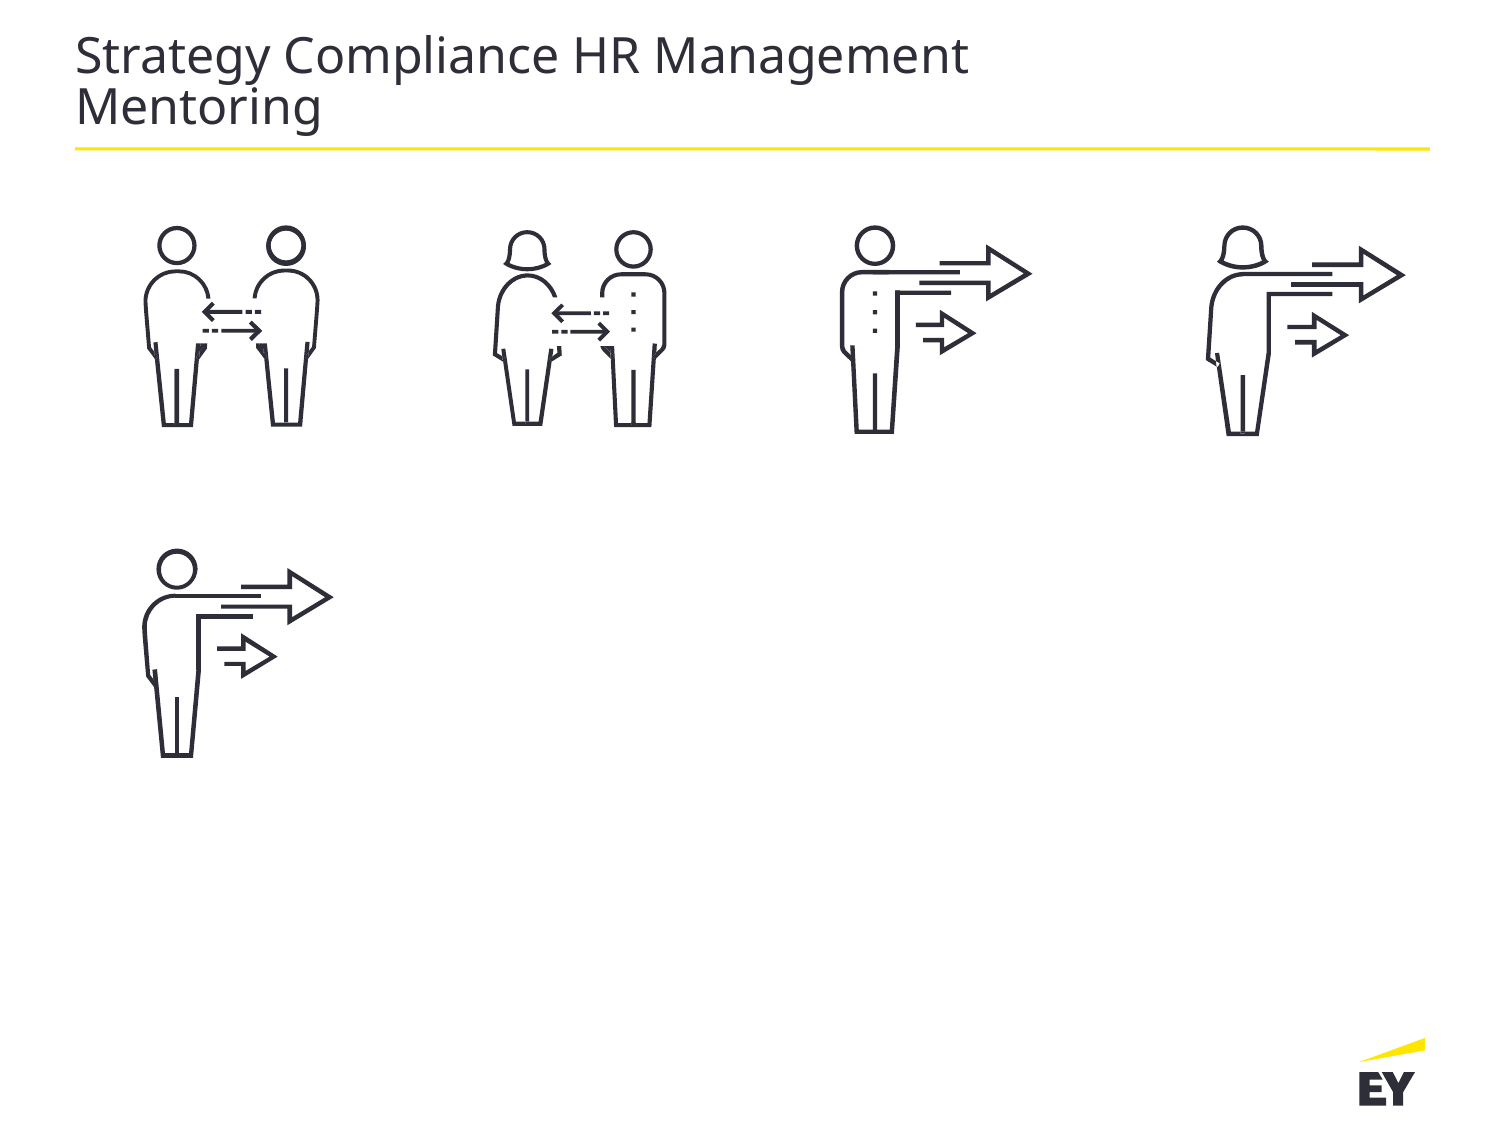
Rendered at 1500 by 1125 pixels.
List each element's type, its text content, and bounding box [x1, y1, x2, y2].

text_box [492, 225, 667, 428]
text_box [1205, 225, 1407, 437]
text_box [141, 548, 337, 761]
title Strategy Compliance HR Management Mentoring [75, 33, 1425, 131]
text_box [839, 225, 1033, 435]
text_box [143, 225, 320, 428]
